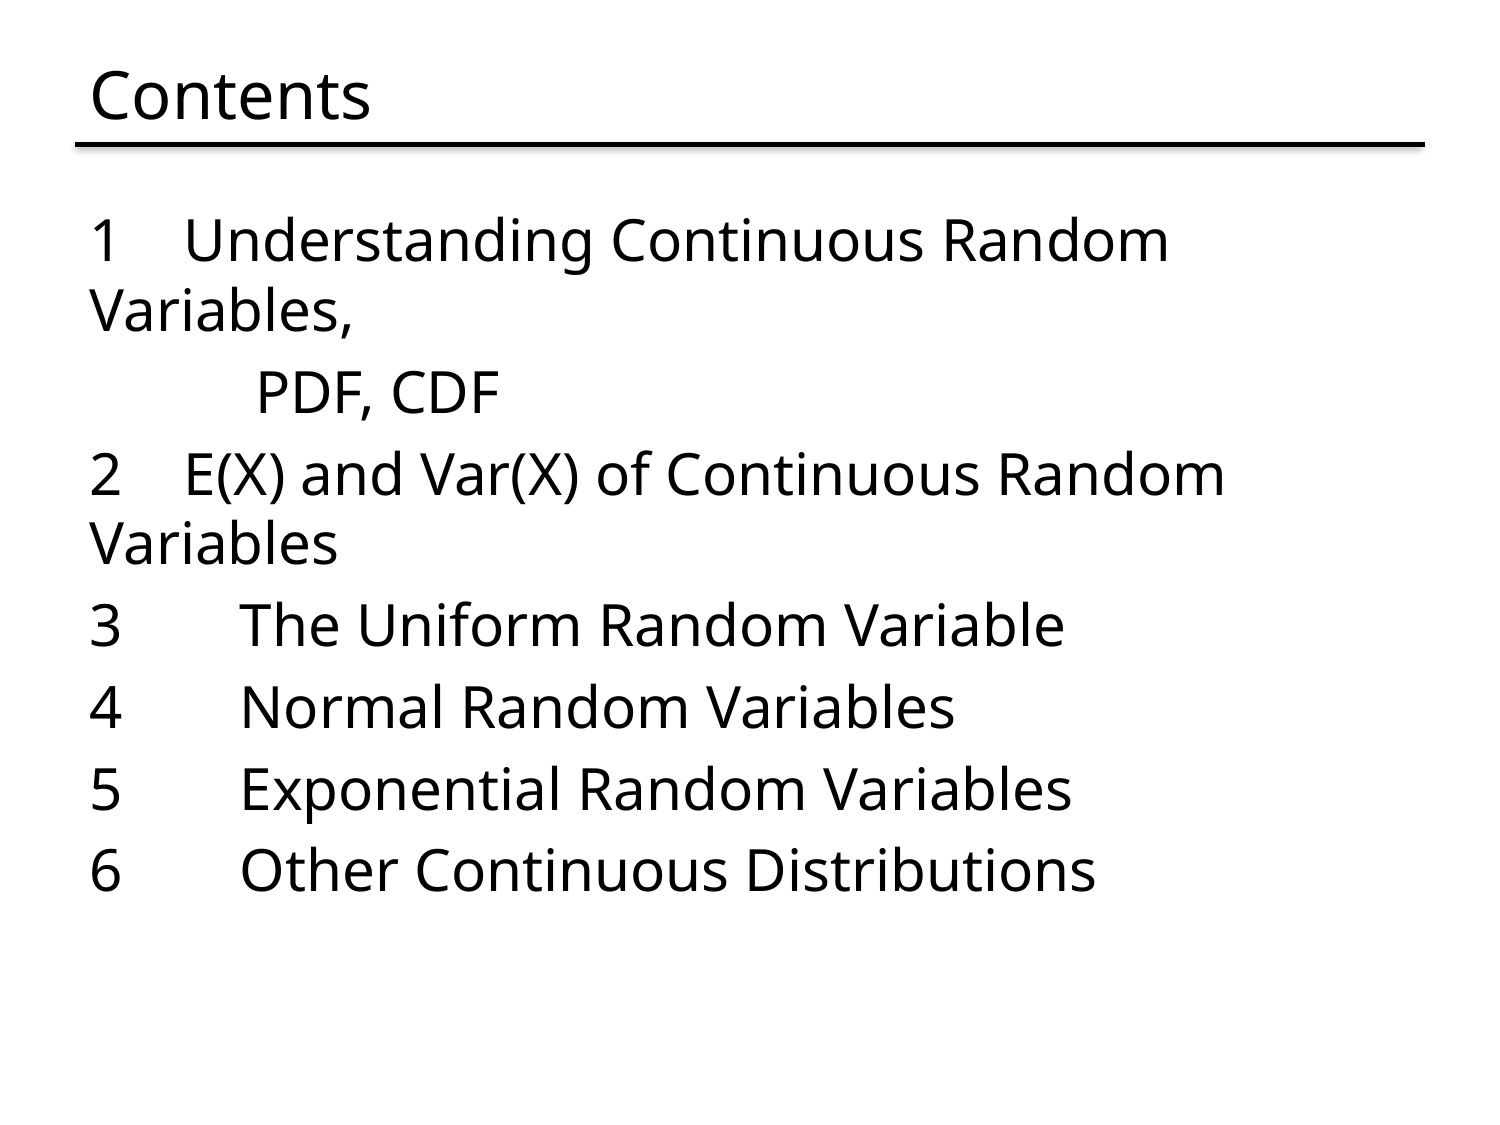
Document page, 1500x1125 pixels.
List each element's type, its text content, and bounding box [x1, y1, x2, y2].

list 1 Understanding Continuous Random Variables, PDF, CDF 2 E(X) and Var(X) of Continuous Random Variables 3 The Uniform Random Variable 4 Normal Random Variables 5 Exponential Random Variables 6 Other Continuous Distributions [75, 196, 1425, 1063]
title Contents [75, 45, 1425, 145]
